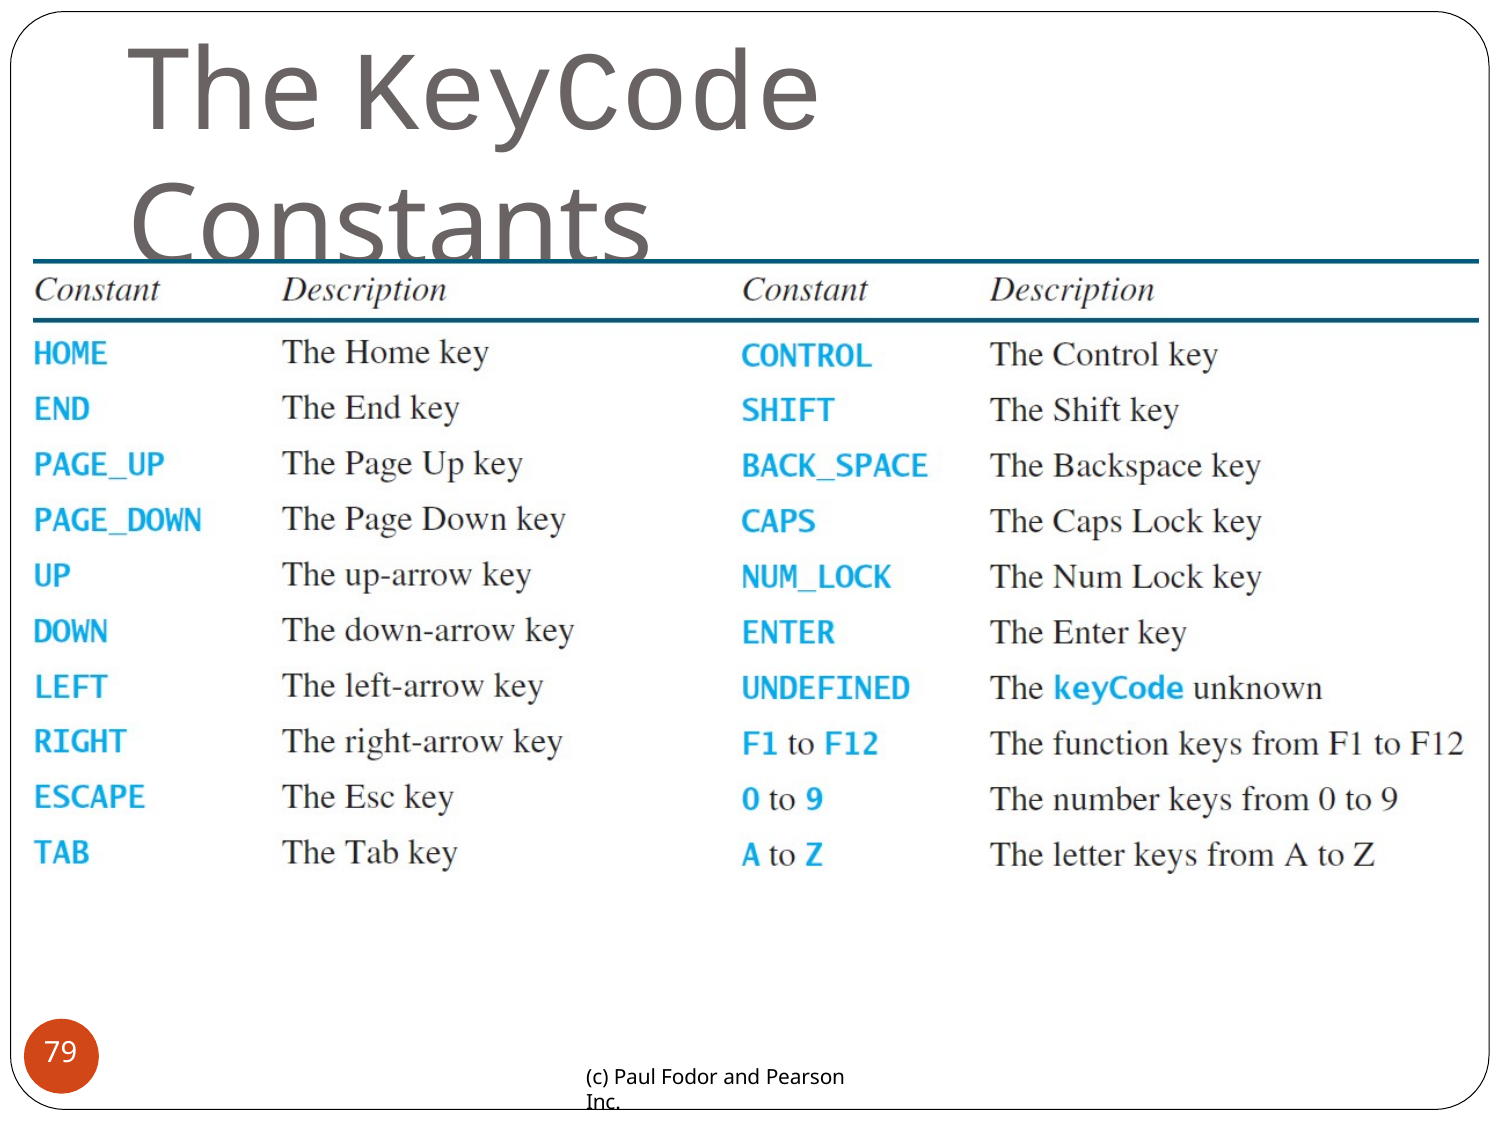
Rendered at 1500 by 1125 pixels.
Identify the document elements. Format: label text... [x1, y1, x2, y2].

footer (c) Paul Fodor and Pearson Inc. [583, 1063, 882, 1125]
text_box [23, 1018, 99, 1086]
title The KeyCode Constants [125, 15, 1311, 257]
picture [33, 263, 1479, 875]
slide_number 79 [37, 1038, 85, 1125]
